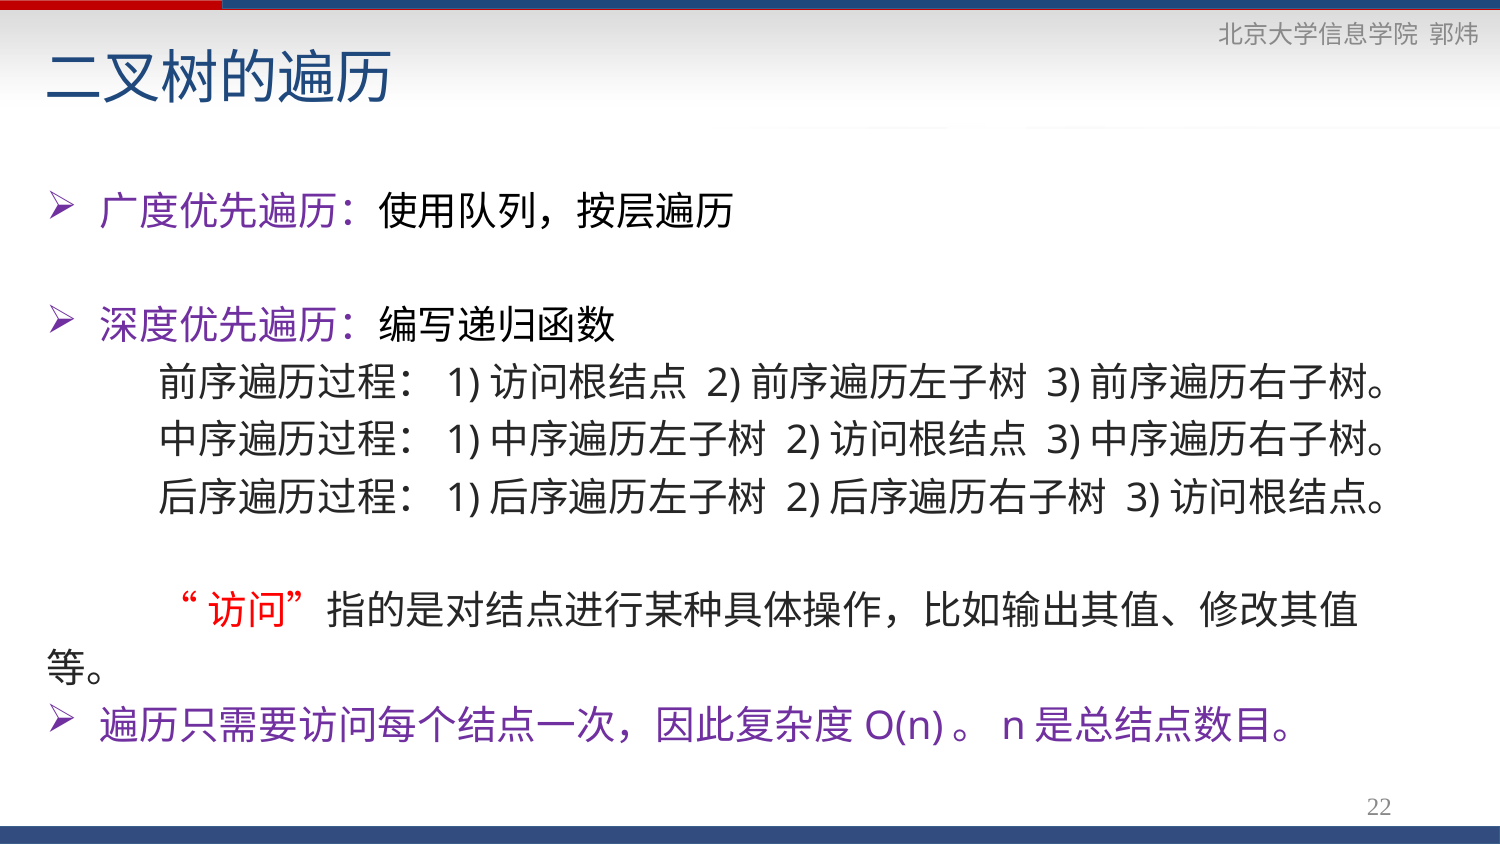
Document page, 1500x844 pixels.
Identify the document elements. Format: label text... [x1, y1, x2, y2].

title 二叉树的遍历 [29, 20, 1380, 131]
picture [0, 10, 1500, 129]
list 广度优先遍历：使用队列，按层遍历 深度优先遍历：编写递归函数 前序遍历过程：1)访问根结点 2)前序遍历左子树 3)前序遍历右子树。 中序遍历过程：1)中序遍历左子树 2)访问根结点 3)中序遍历右子树。 后序遍历过程：1)后序遍历左子树 2)后序遍历右子树 3)访问根结点。 “访问”指的是对结点进行某种具体操作，比如输出其值、修改其值等。 遍历只需要访问每个结点一次，因此复杂度O(n)。n是总结点数目。 [31, 169, 1406, 844]
slide_number 22 [1316, 782, 1443, 828]
